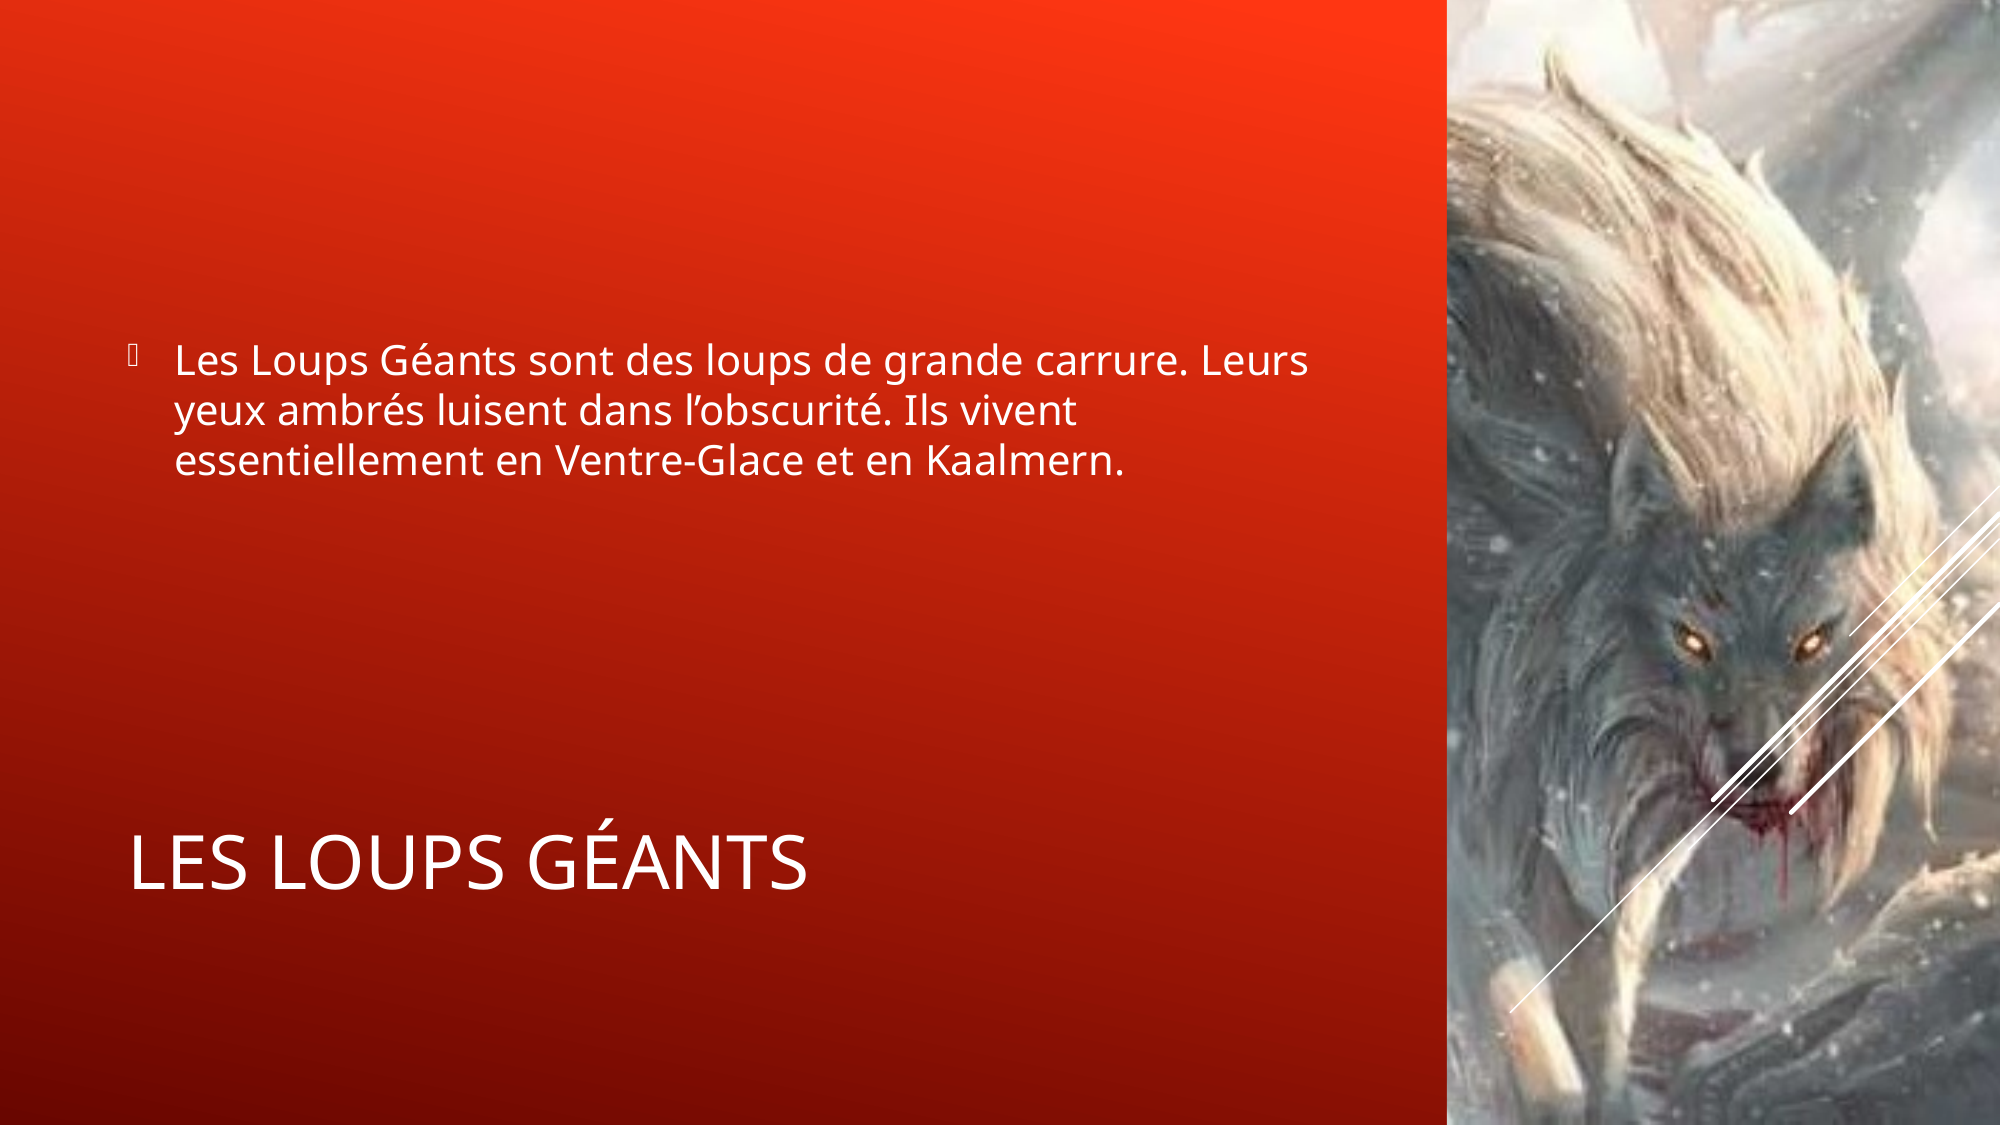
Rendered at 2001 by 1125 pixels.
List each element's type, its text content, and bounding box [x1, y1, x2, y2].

text_box [0, 0, 1446, 1125]
title Les Loups Géants [112, 736, 1350, 984]
picture [1446, 0, 2000, 1125]
list Les Loups Géants sont des loups de grande carrure. Leurs yeux ambrés luisent dans l’obscurité. Ils vivent essentiellement en Ventre-Glace et en Kaalmern. [112, 112, 1342, 706]
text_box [1510, 485, 2000, 1013]
